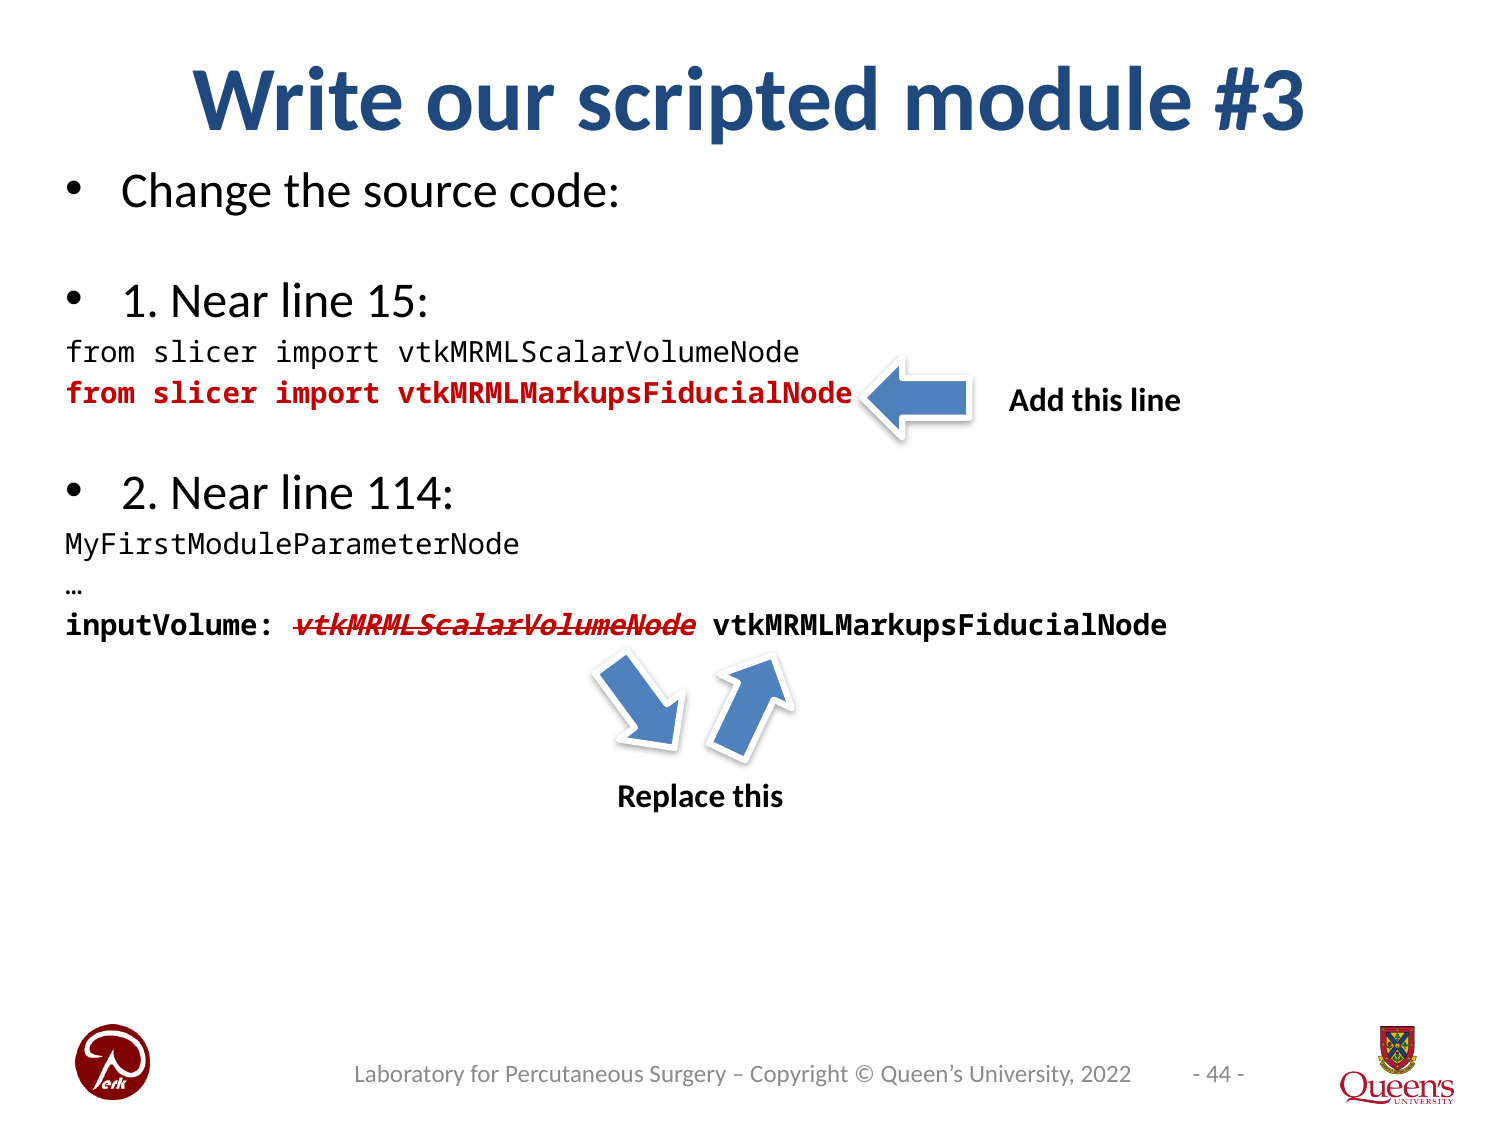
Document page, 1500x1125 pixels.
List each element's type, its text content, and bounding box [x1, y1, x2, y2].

text_box [591, 646, 686, 751]
footer Laboratory for Percutaneous Surgery – Copyright © Queen’s University, 2022 [312, 1042, 1175, 1103]
text_box Replace this [602, 766, 799, 821]
picture [1340, 1026, 1454, 1104]
text_box Add this line [994, 370, 1197, 426]
slide_number - 44 - [1175, 1042, 1263, 1103]
picture [75, 1025, 150, 1100]
text_box [706, 652, 795, 764]
text_box Change the source code: 1. Near line 15: from slicer import vtkMRMLScalarVolumeNode from slicer import vtkMRMLMarkupsFiducialNode 2. Near line 114: MyFirstModuleParameterNode … inputVolume: vtkMRMLScalarVolumeNode vtkMRMLMarkupsFiducialNode [50, 149, 1450, 1025]
title Write our scripted module #3 [74, 0, 1426, 188]
text_box [859, 355, 973, 441]
